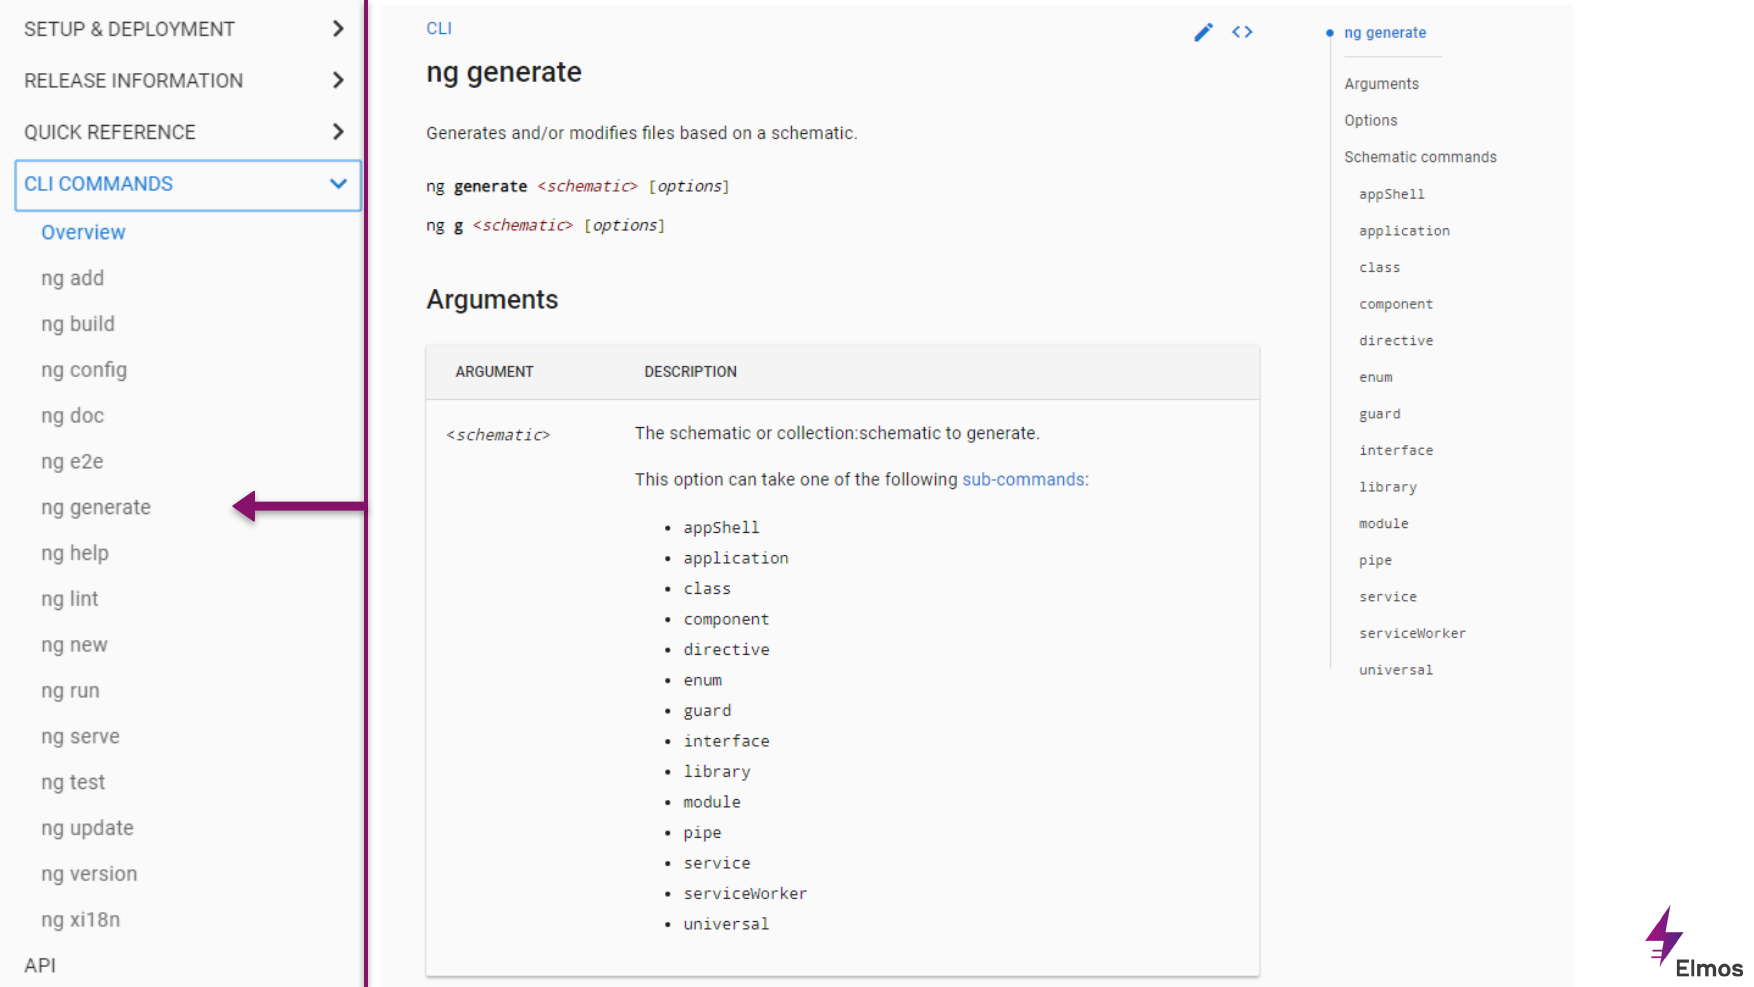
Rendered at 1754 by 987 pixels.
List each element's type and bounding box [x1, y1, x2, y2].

picture [379, 5, 1574, 987]
picture [1645, 905, 1743, 977]
picture [0, 0, 365, 987]
